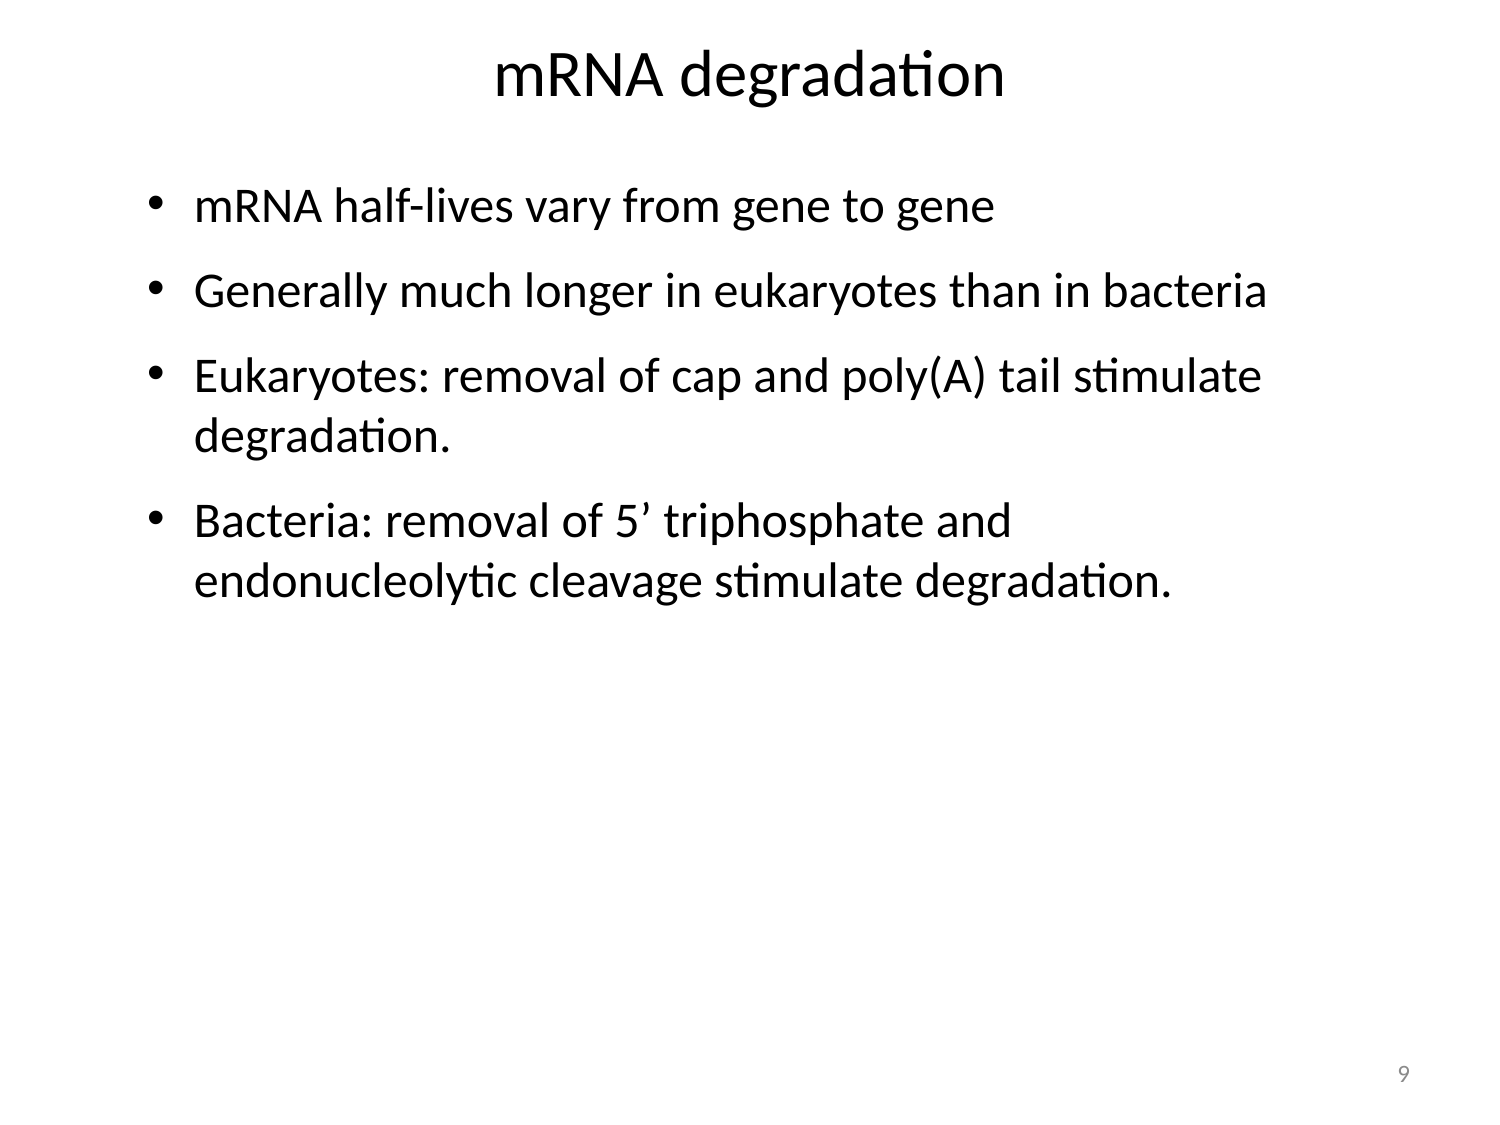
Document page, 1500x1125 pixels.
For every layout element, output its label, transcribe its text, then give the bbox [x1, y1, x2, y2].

text_box mRNA half-lives vary from gene to gene Generally much longer in eukaryotes than in bacteria Eukaryotes: removal of cap and poly(A) tail stimulate degradation. Bacteria: removal of 5’ triphosphate and endonucleolytic cleavage stimulate degradation. [132, 164, 1356, 615]
slide_number 9 [1074, 1042, 1425, 1103]
text_box mRNA degradation [14, 22, 1486, 118]
